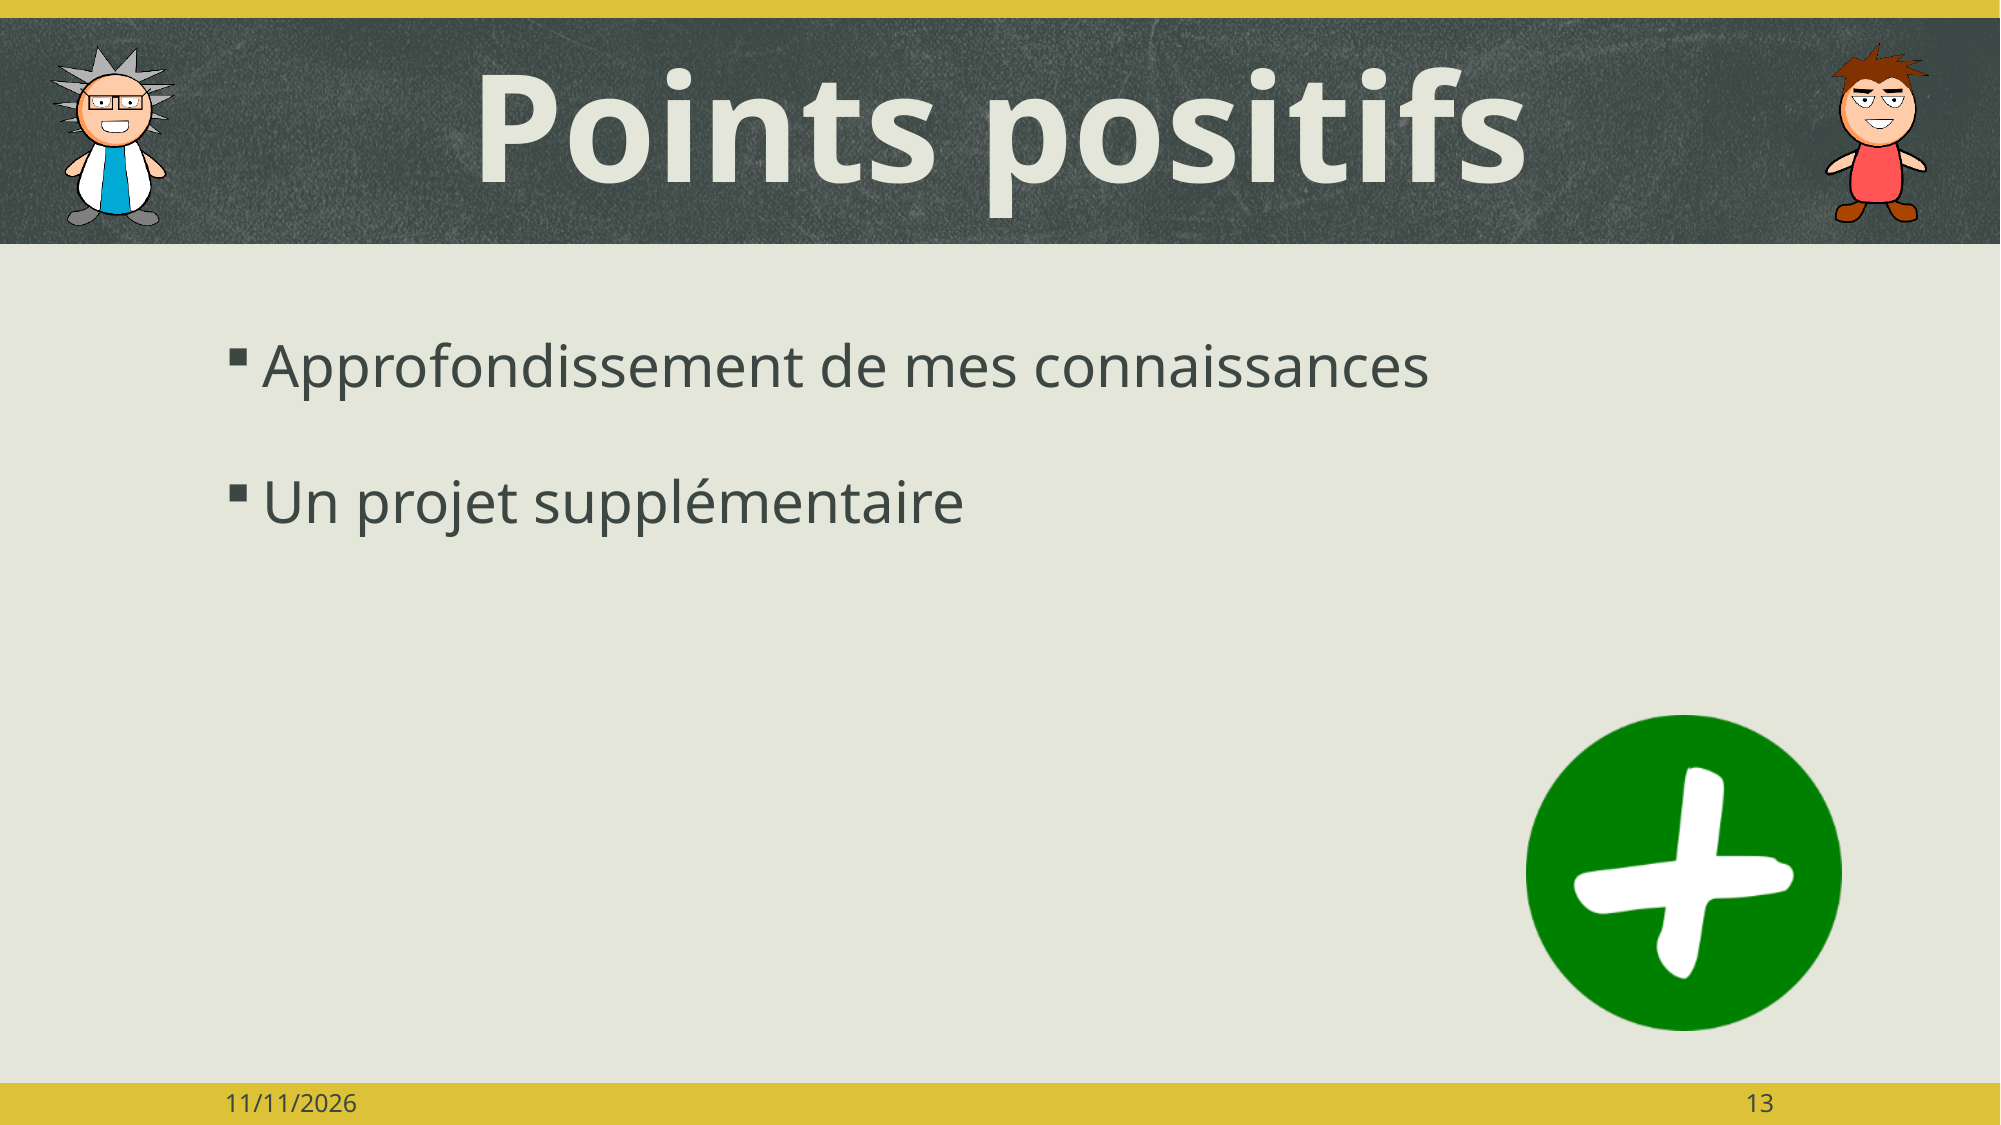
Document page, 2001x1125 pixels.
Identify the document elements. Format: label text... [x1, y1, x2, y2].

title Points positifs [210, 19, 1790, 244]
picture [0, 18, 2000, 244]
list Approfondissement de mes connaissances Un projet supplémentaire [209, 286, 1790, 941]
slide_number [209, 1074, 534, 1125]
slide_number 13 [1466, 1074, 1790, 1125]
picture [1526, 715, 1842, 1031]
